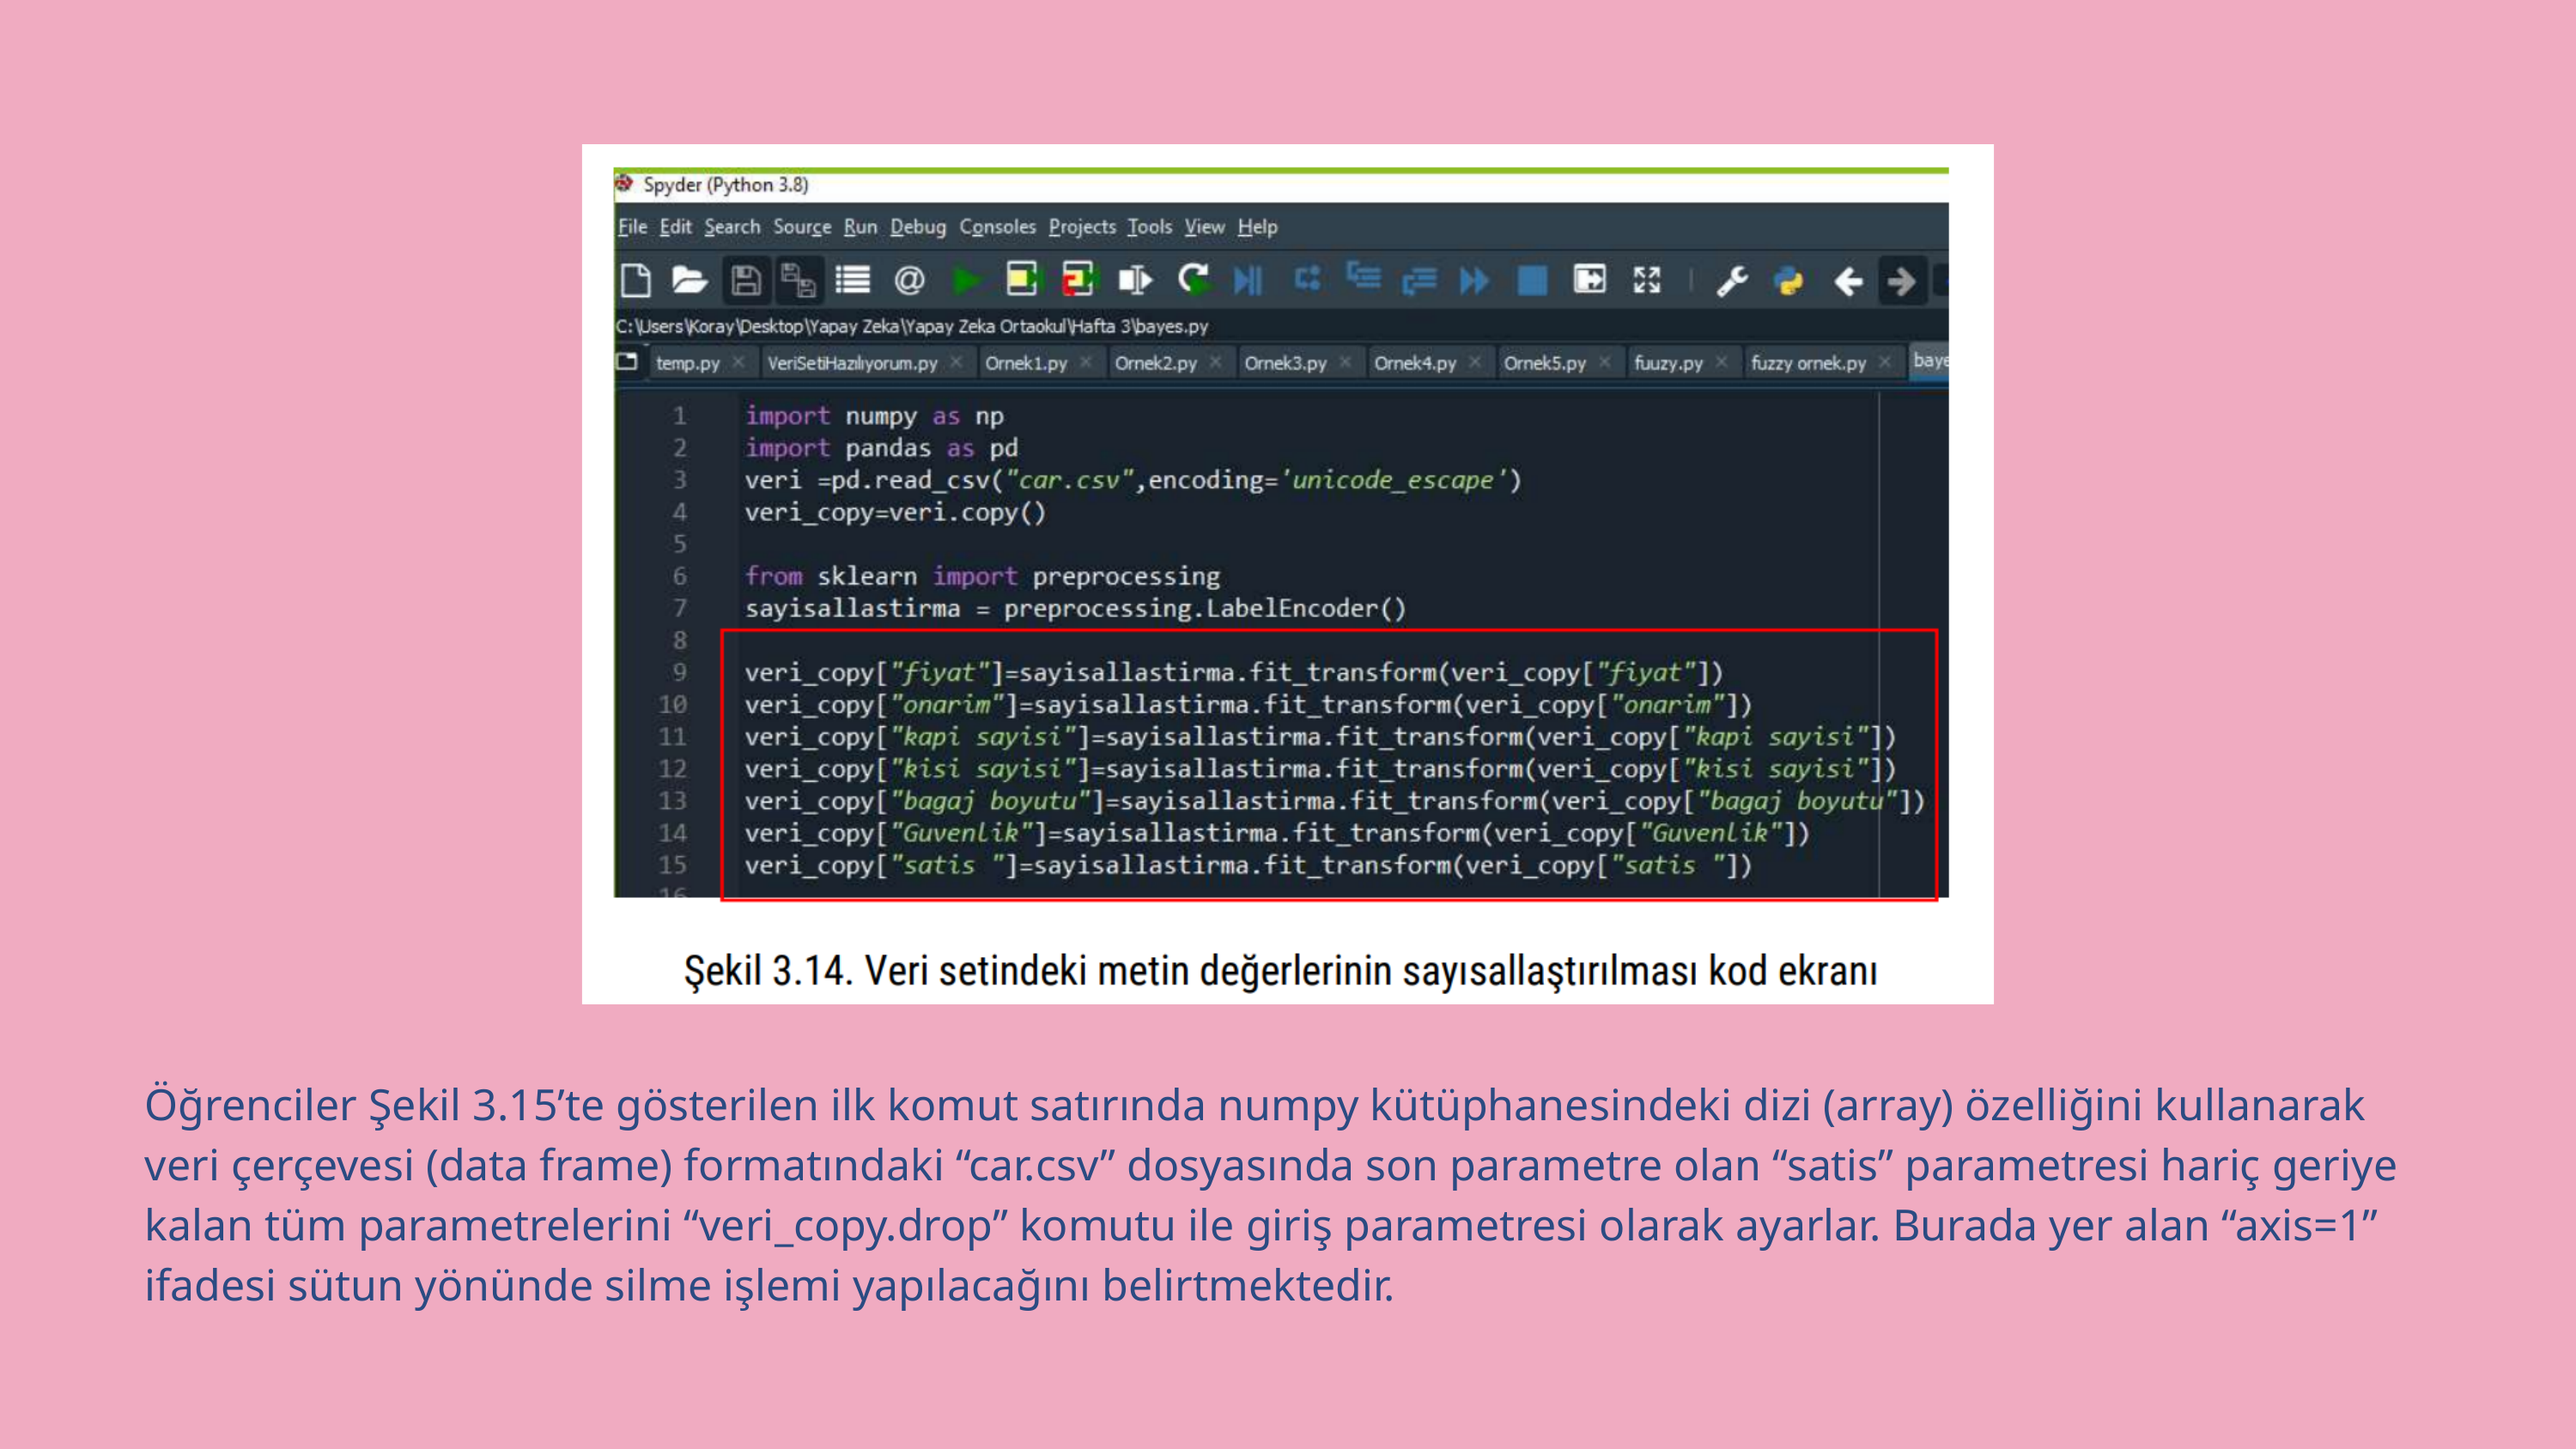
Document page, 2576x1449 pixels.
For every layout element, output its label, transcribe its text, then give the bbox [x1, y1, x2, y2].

text_box [581, 144, 1995, 1004]
text_box Öğrenciler Şekil 3.15’te gösterilen ilk komut satırında numpy kütüphanesindeki dizi (array) özelliğini kullanarak veri çerçevesi (data frame) formatındaki “car.csv” dosyasında son parametre olan “satis” parametresi hariç geriye kalan tüm parametrelerini “veri_copy.drop” komutu ile giriş parametresi olarak ayarlar. Burada yer alan “axis=1” ifadesi sütun yönünde silme işlemi yapılacağını belirtmektedir. [144, 1069, 2432, 1310]
